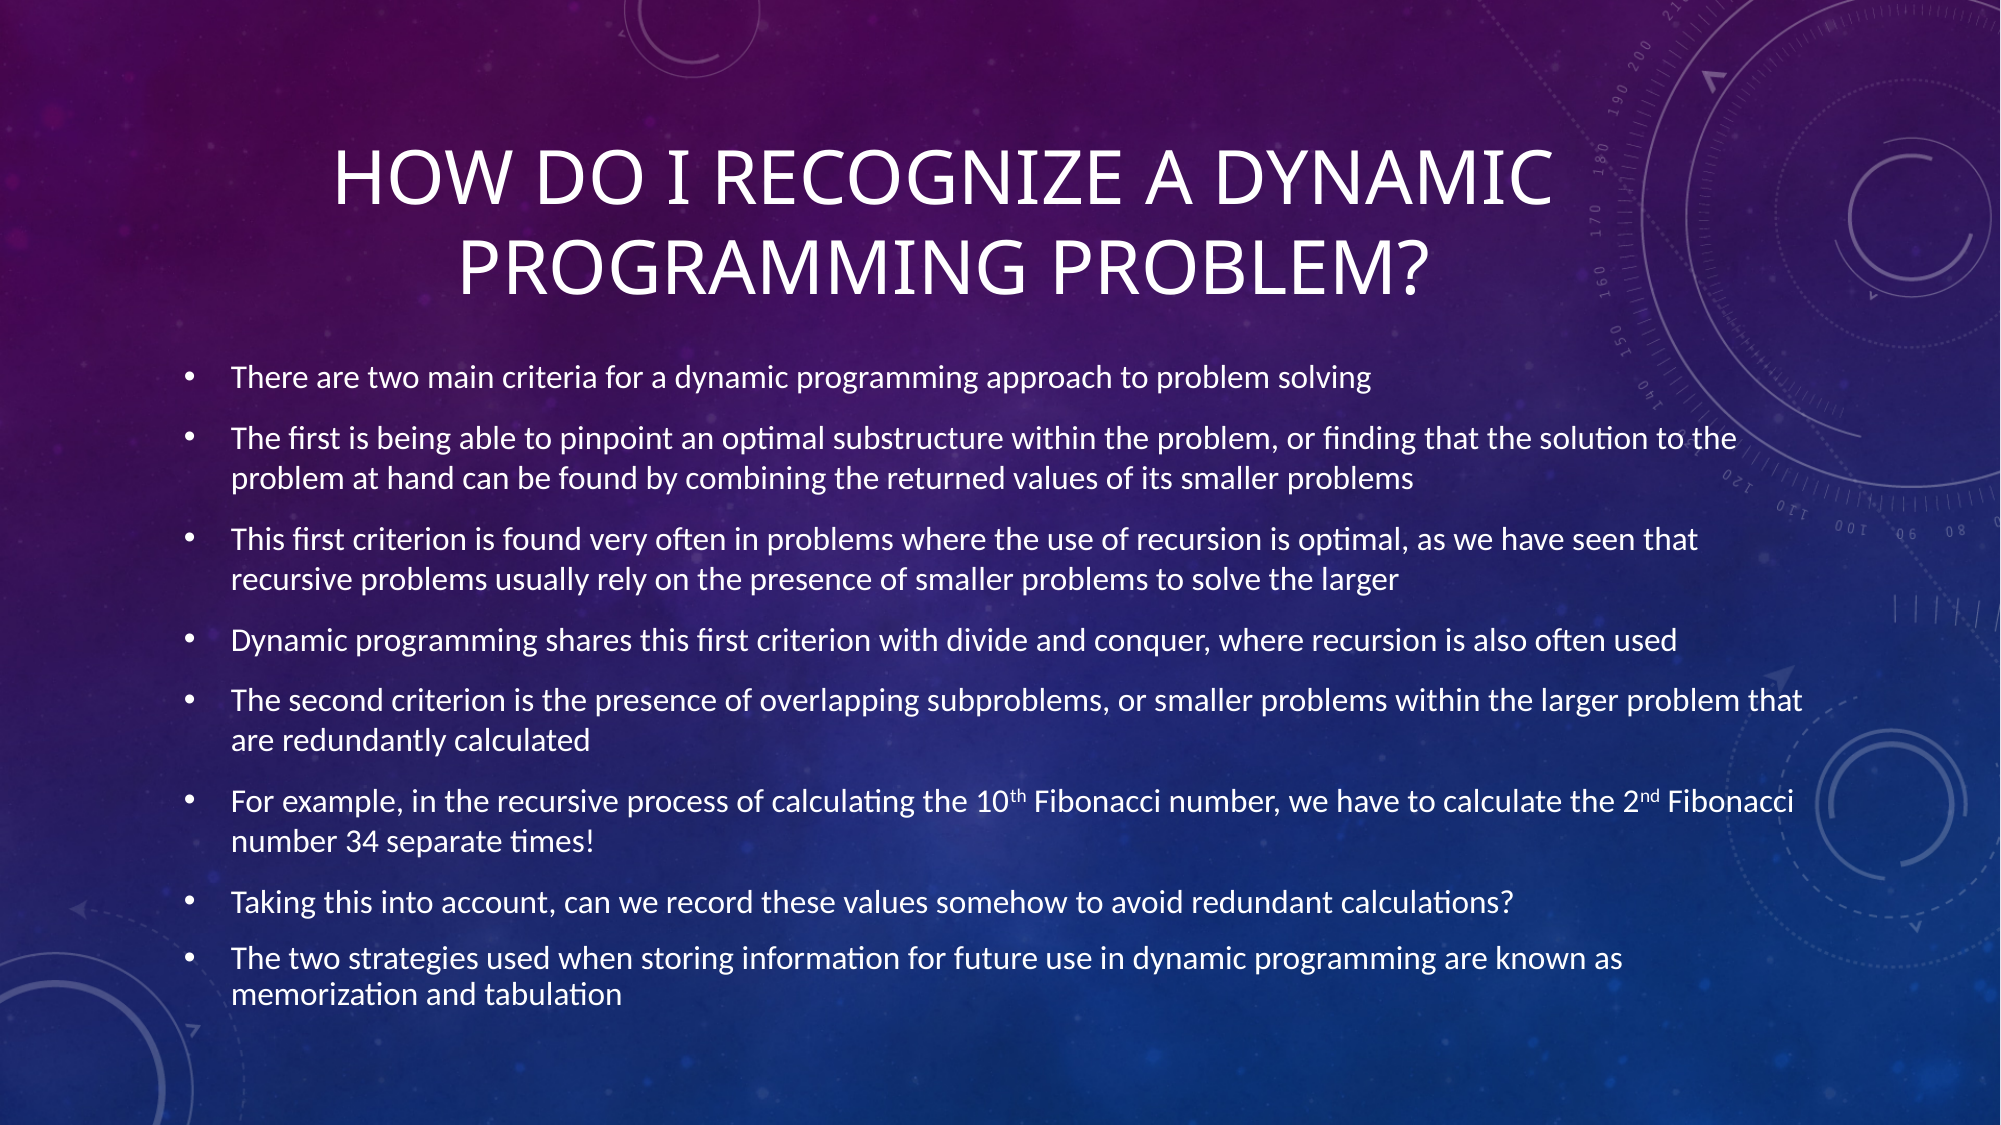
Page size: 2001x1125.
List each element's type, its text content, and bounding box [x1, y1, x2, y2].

title How do I recognize a dynamic programming problem? [112, 99, 1775, 339]
picture [0, 0, 2001, 1125]
list There are two main criteria for a dynamic programming approach to problem solving The first is being able to pinpoint an optimal substructure within the problem, or finding that the solution to the problem at hand can be found by combining the returned values of its smaller problems This first criterion is found very often in problems where the use of recursion is optimal, as we have seen that recursive problems usually rely on the presence of smaller problems to solve the larger Dynamic programming shares this first criterion with divide and conquer, where recursion is also often used The second criterion is the presence of overlapping subproblems, or smaller problems within the larger problem that are redundantly calculated For example, in the recursive process of calculating the 10th Fibonacci number, we have to calculate the 2nd Fibonacci number 34 separate times! Taking this into account, can we record these values somehow to avoid redundant calculations? The two strategies used when storing information for future use in dynamic programming are known as memorization and tabulation [169, 384, 1831, 984]
